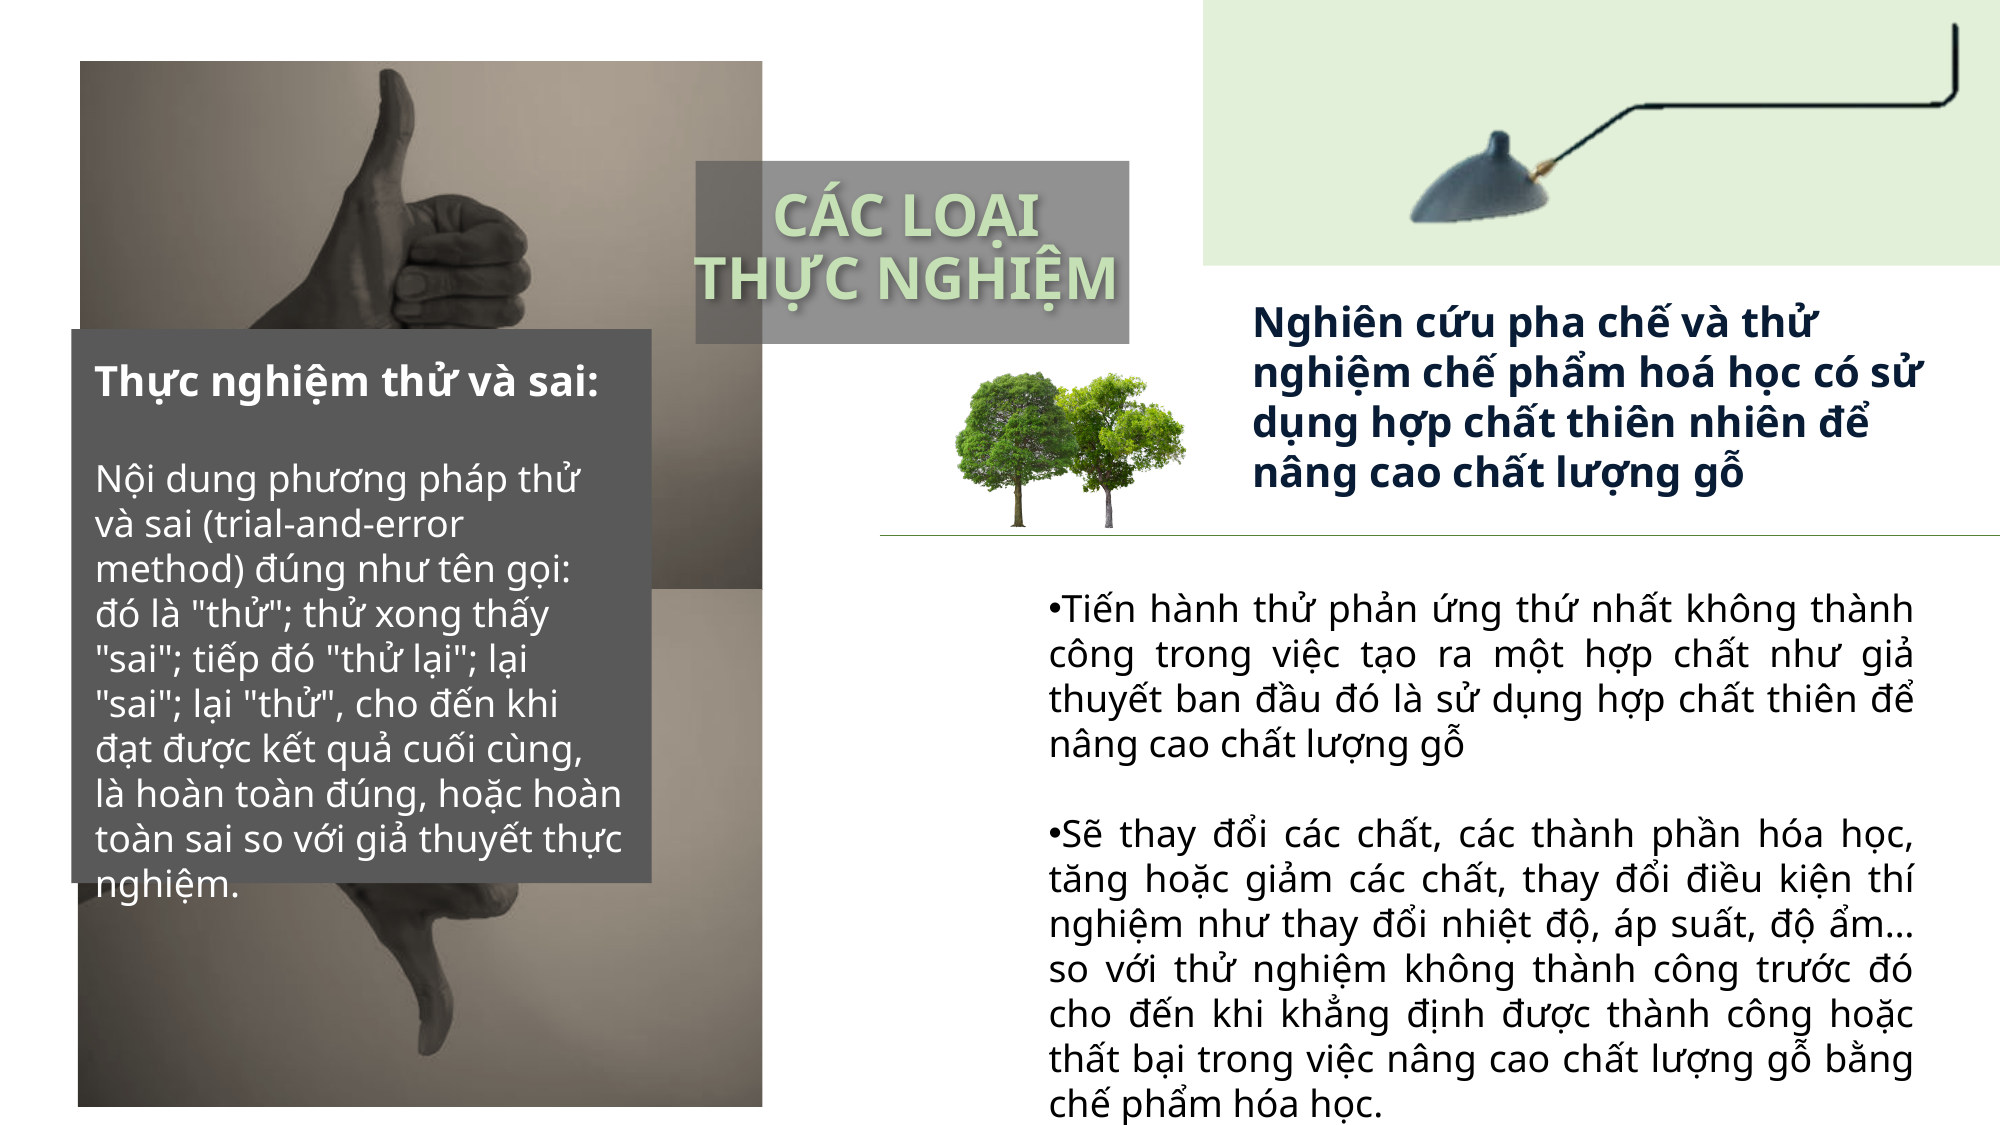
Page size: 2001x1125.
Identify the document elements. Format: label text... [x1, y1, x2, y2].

picture [1309, 0, 2001, 250]
text_box Nghiên cứu pha chế và thử nghiệm chế phẩm hoá học có sử dụng hợp chất thiên nhiên để nâng cao chất lượng gỗ [1237, 288, 2000, 504]
text_box CÁC LOẠI THỰC NGHIỆM [763, 163, 1138, 320]
picture [953, 357, 1203, 542]
text_box [70, 328, 79, 884]
text_box [1202, 0, 2000, 267]
picture [77, 61, 763, 1107]
text_box Tiến hành thử phản ứng thứ nhất không thành công trong việc tạo ra một hợp chất như giả thuyết ban đầu đó là sử dụng hợp chất thiên để nâng cao chất lượng gỗ Sẽ thay đổi các chất, các thành phần hóa học, tăng hoặc giảm các chất, thay đổi điều kiện thí nghiệm như thay đổi nhiệt độ, áp suất, độ ẩm… so với thử nghiệm không thành công trước đó cho đến khi khẳng định được thành công hoặc thất bại trong việc nâng cao chất lượng gỗ bằng chế phẩm hóa học. [1033, 577, 1930, 1125]
text_box [763, 330, 1131, 345]
